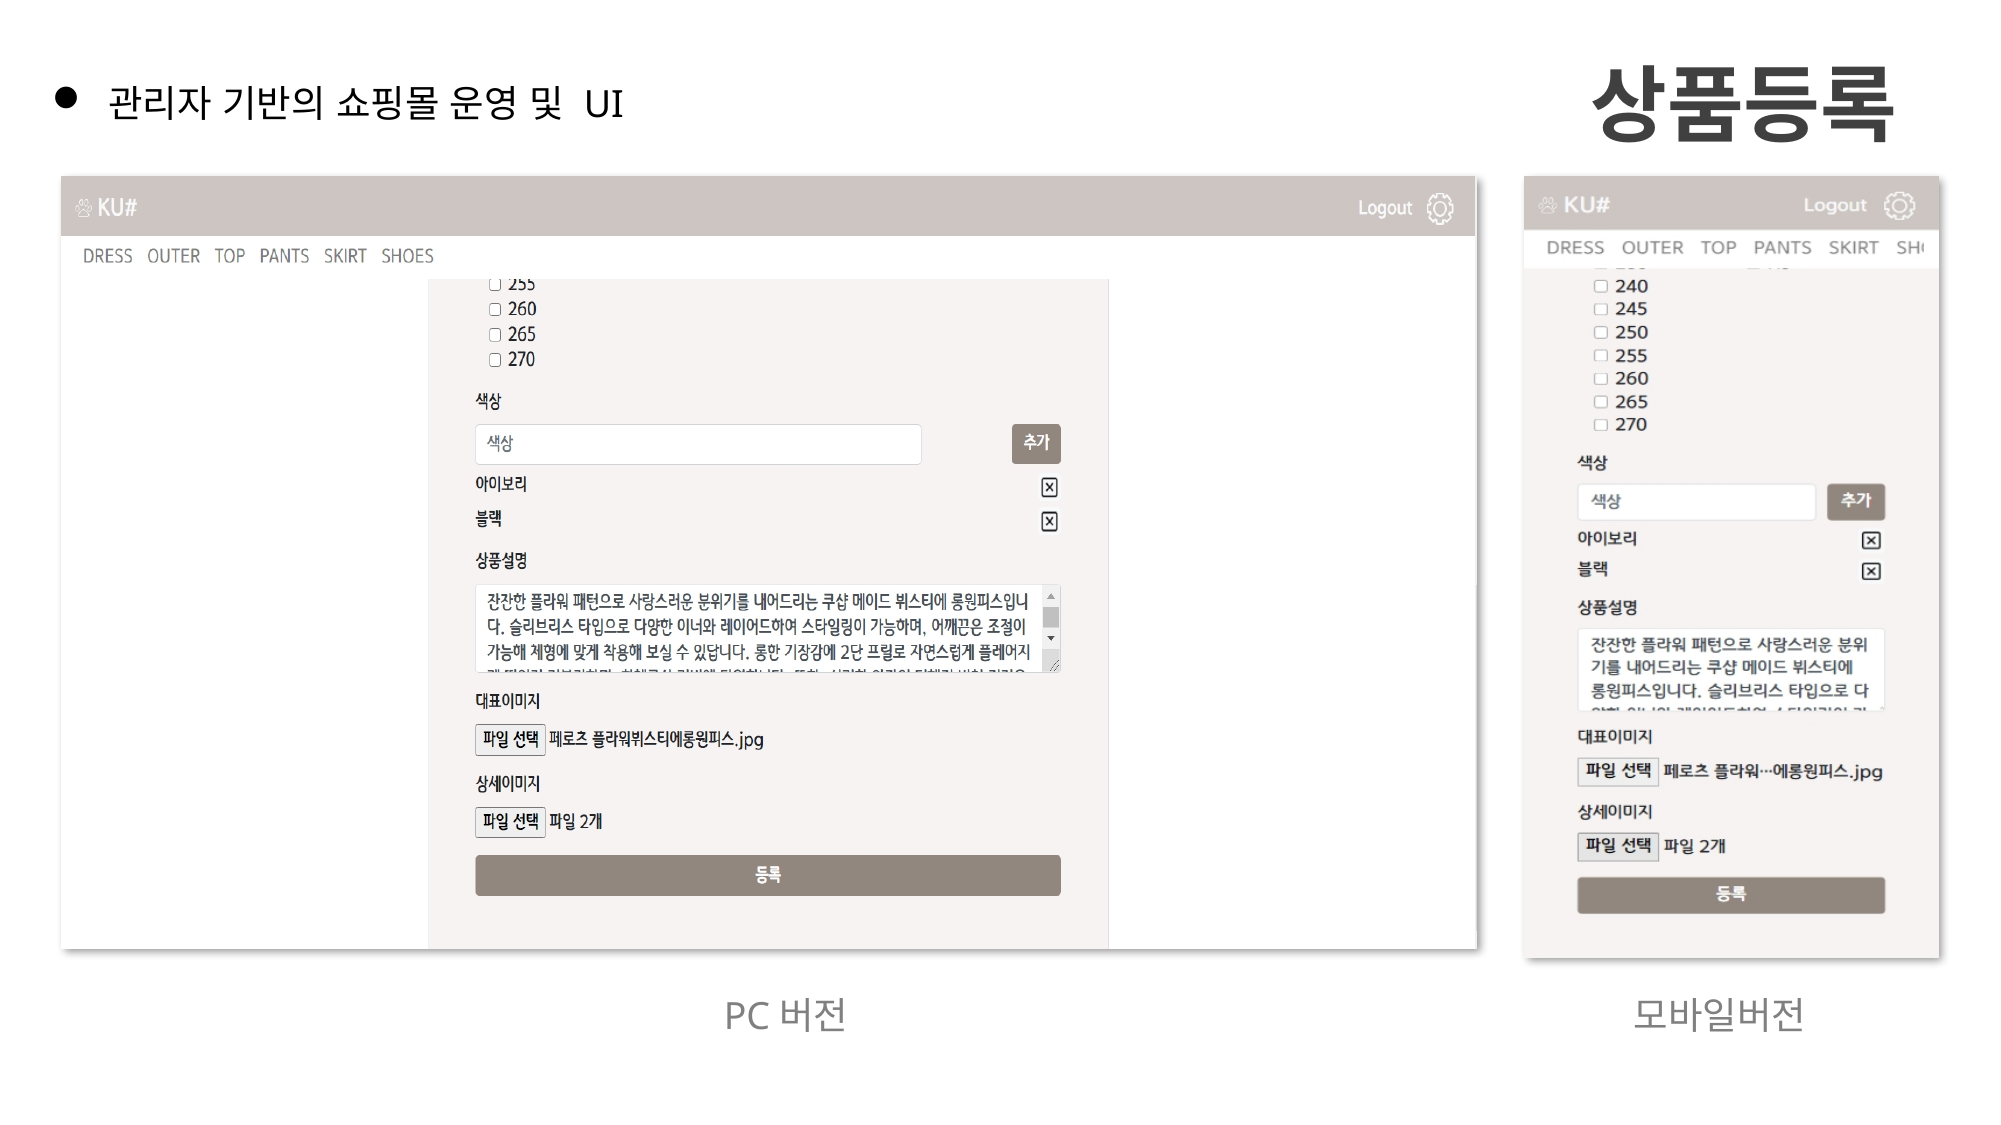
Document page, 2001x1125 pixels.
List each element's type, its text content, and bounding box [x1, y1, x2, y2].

text_box PC버전 [708, 984, 863, 1045]
picture [1524, 176, 1939, 959]
text_box 관리자 기반의 쇼핑몰 운영 및 UI [37, 72, 649, 133]
text_box 모바일버전 [1619, 984, 1822, 1045]
text_box 상품등록 [1550, 44, 1937, 160]
picture [61, 176, 1477, 949]
